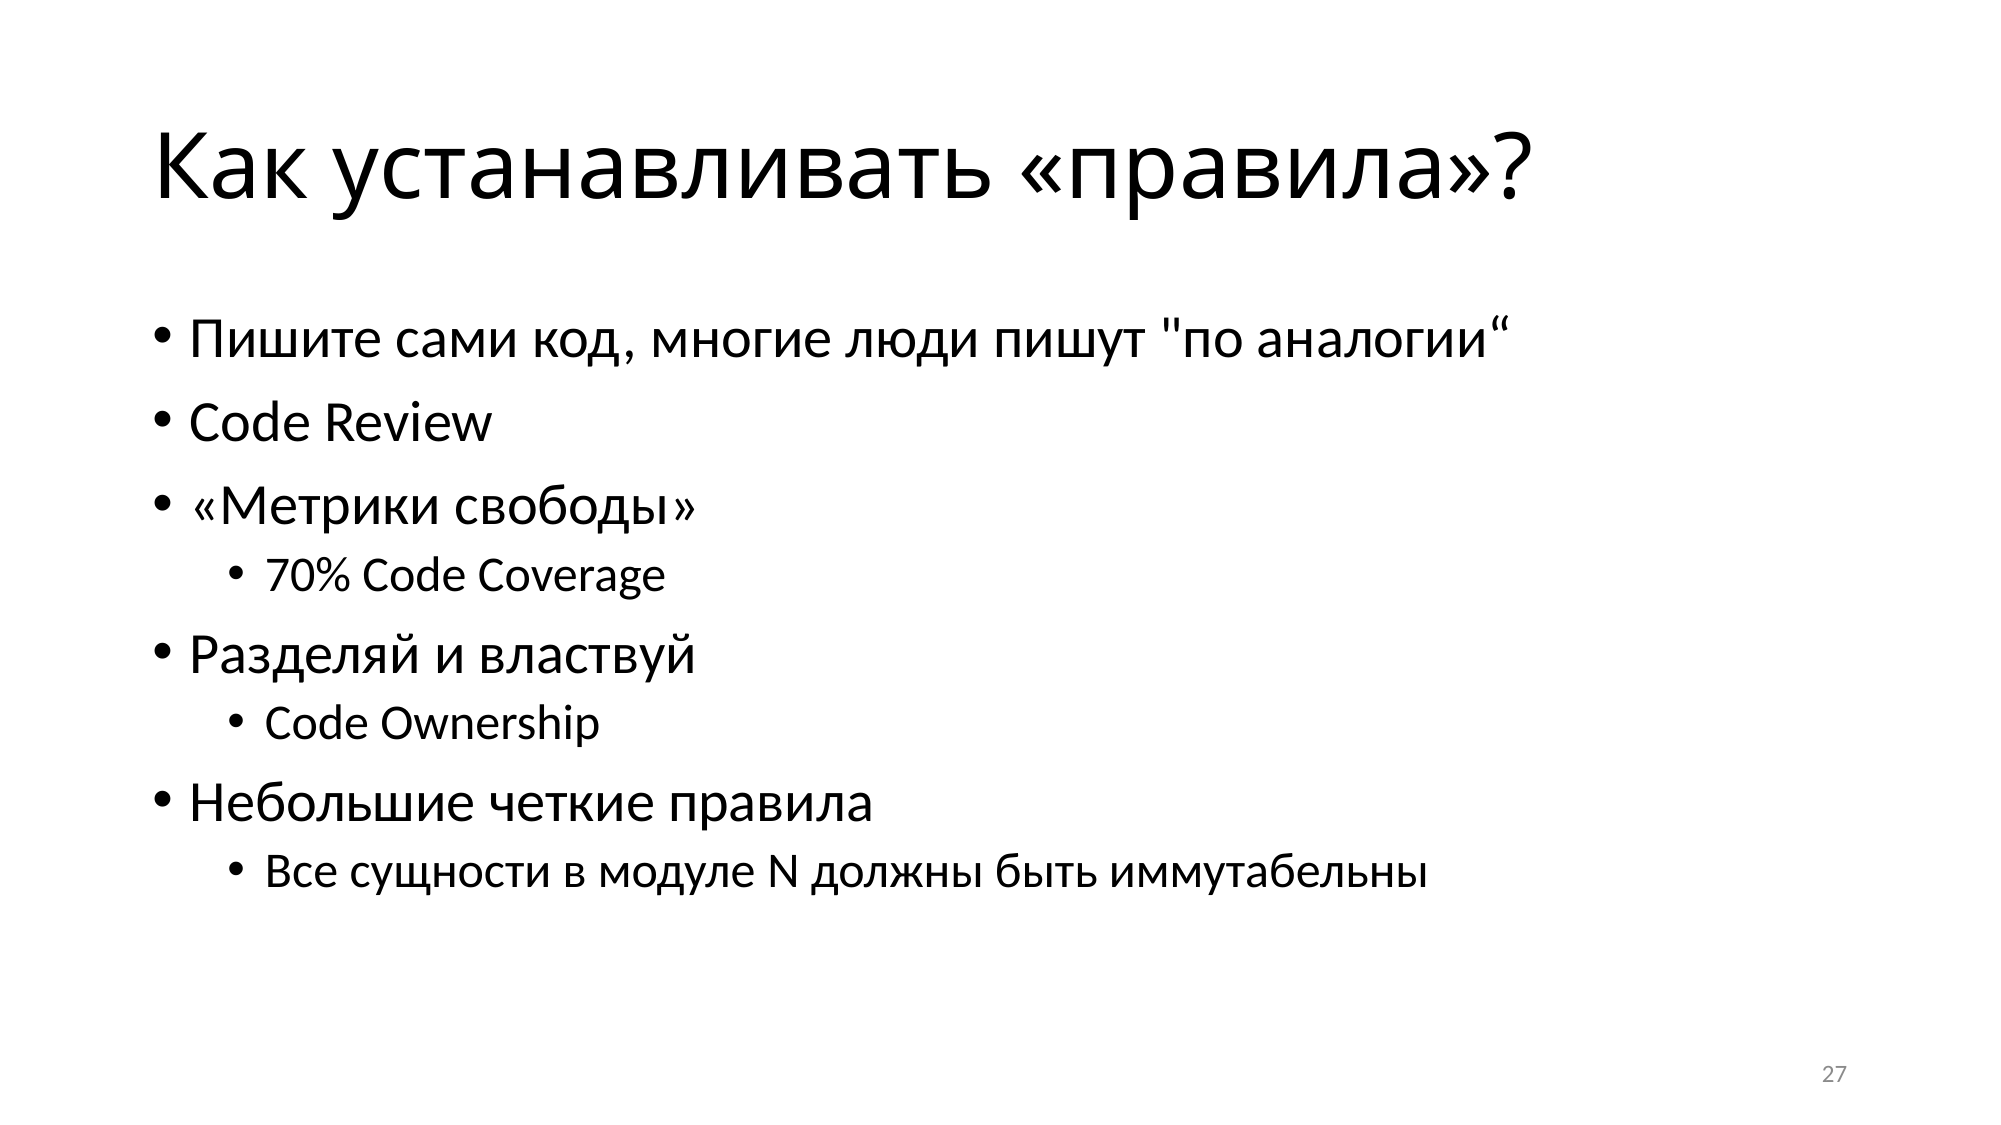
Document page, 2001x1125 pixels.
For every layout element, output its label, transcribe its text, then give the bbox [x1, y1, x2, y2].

slide_number 27 [1412, 1042, 1863, 1103]
list Пишите сами код, многие люди пишут "по аналогии“ Code Review «Метрики свободы» 70% Code Coverage Разделяй и властвуй Code Ownership Небольшие четкие правила Все сущности в модуле N должны быть иммутабельны [137, 299, 1863, 1014]
title Как устанавливать «правила»? [137, 59, 1863, 278]
